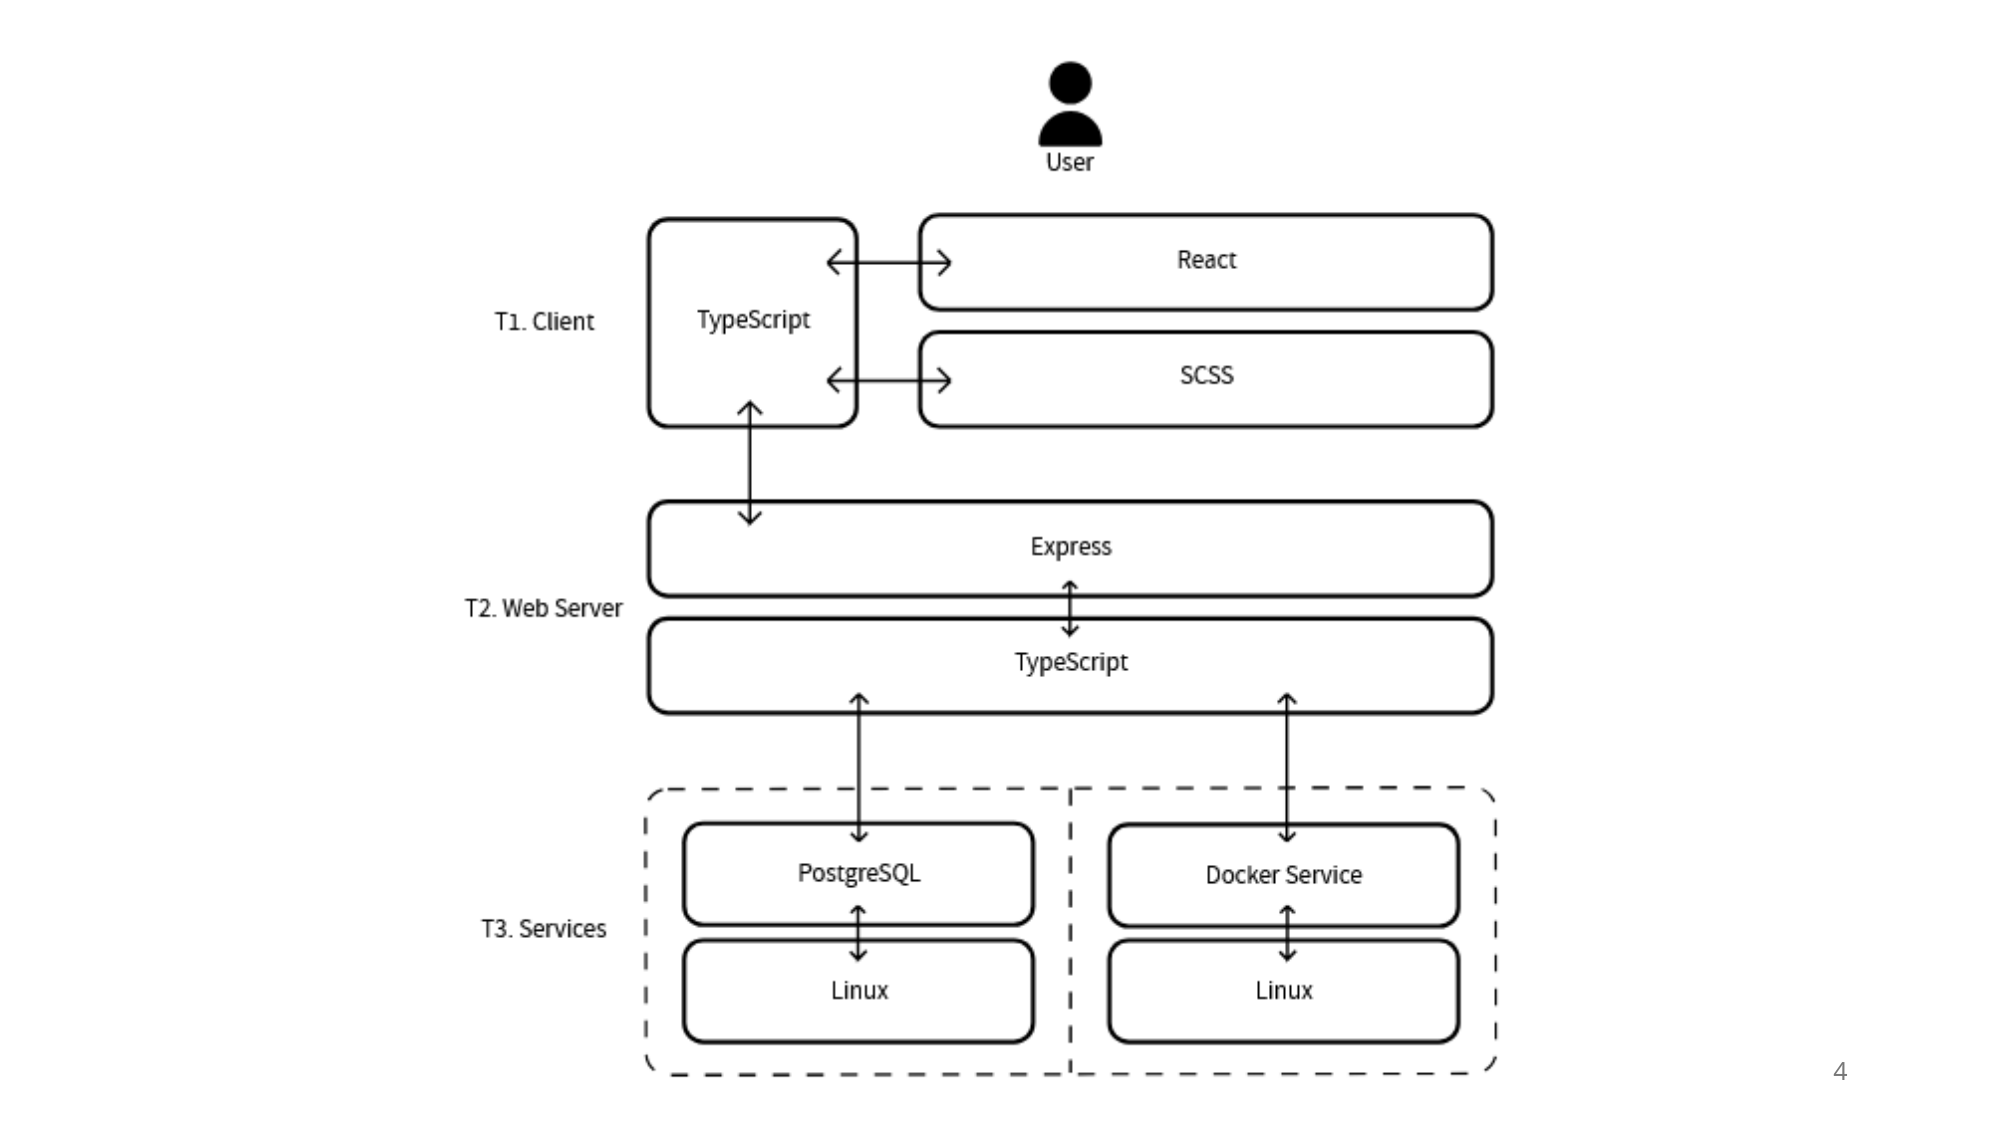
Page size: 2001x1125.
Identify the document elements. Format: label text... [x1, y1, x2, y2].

slide_number 4 [1555, 1042, 1863, 1103]
picture [444, 7, 1555, 1118]
